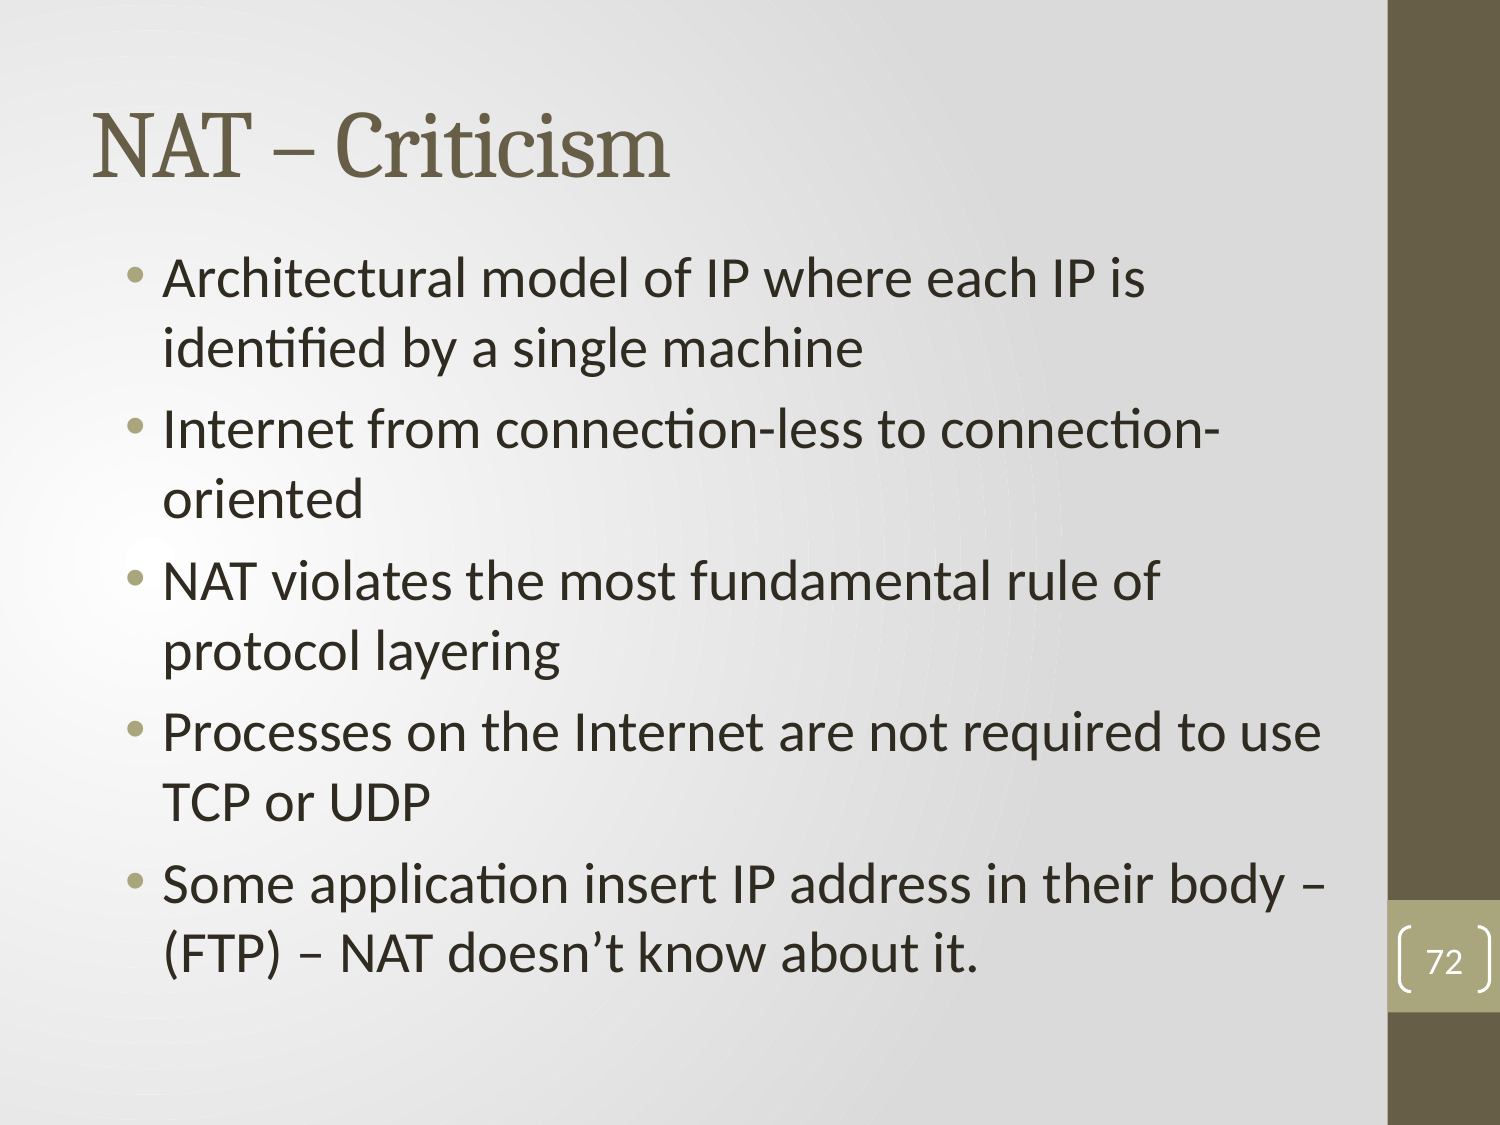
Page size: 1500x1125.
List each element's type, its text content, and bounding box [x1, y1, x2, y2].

title NAT – Criticism [75, 45, 1325, 233]
list Architectural model of IP where each IP is identified by a single machine Internet from connection-less to connection-oriented NAT violates the most fundamental rule of protocol layering Processes on the Internet are not required to use TCP or UDP Some application insert IP address in their body – (FTP) – NAT doesn’t know about it. [91, 231, 1377, 1075]
slide_number 72 [1397, 925, 1492, 994]
